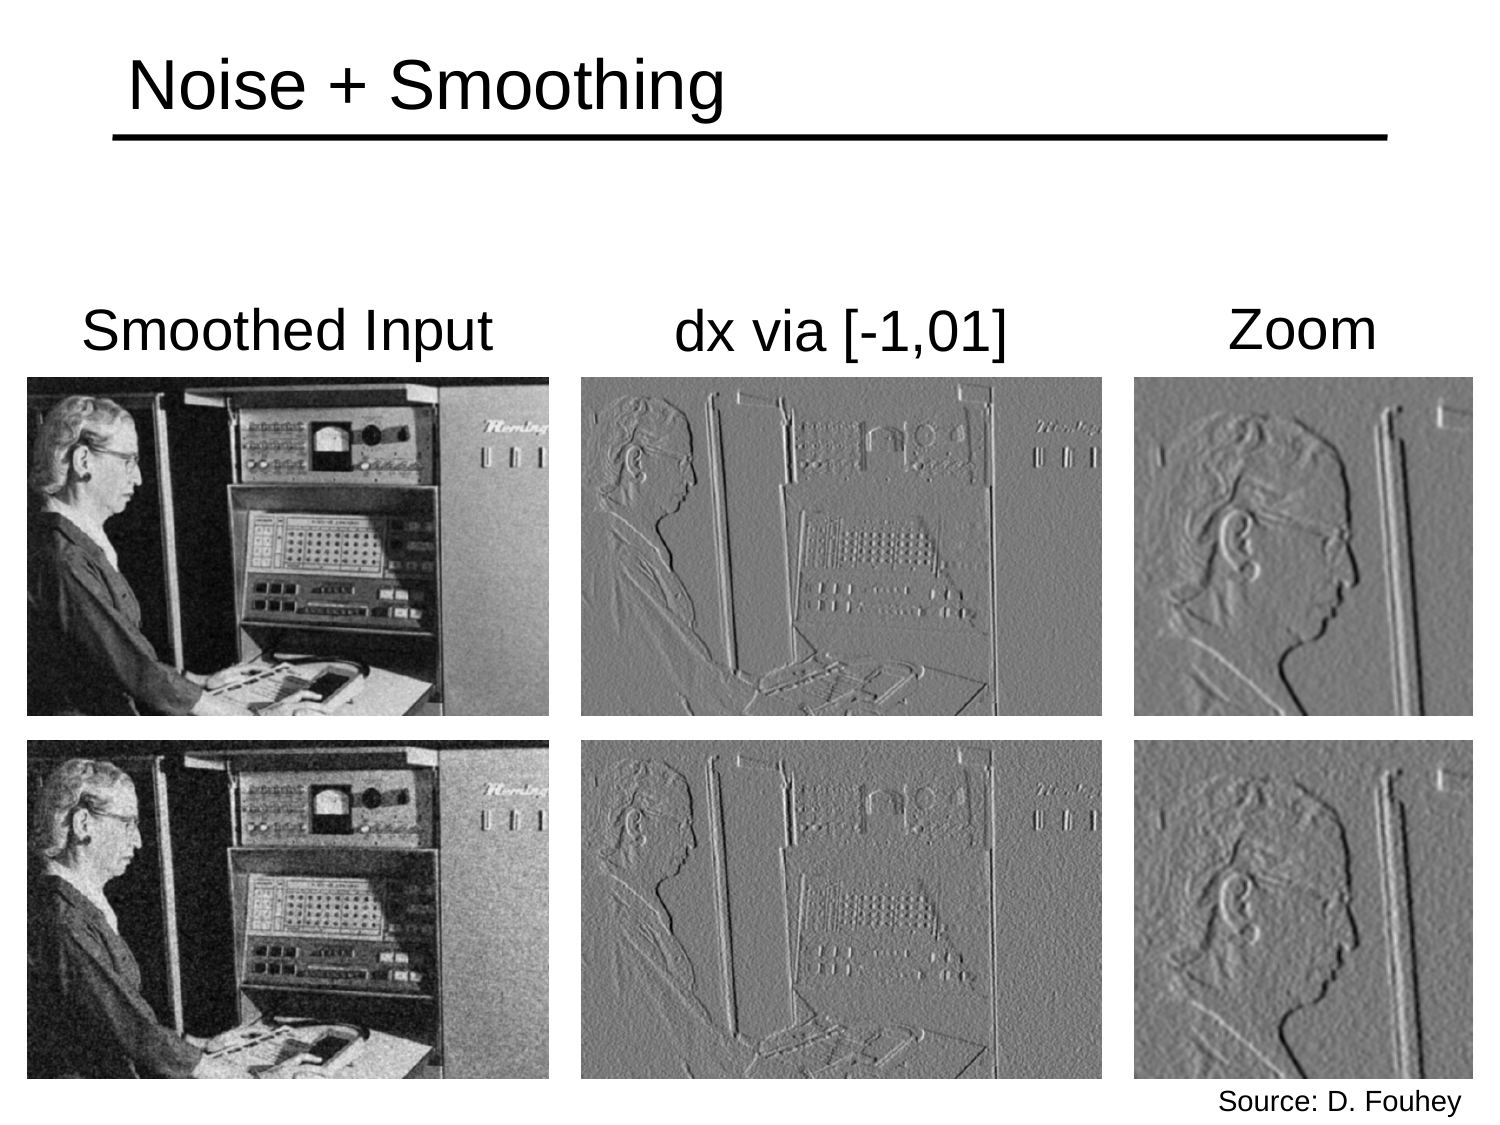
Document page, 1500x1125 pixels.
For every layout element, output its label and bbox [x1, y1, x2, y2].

picture [581, 740, 1103, 1079]
picture [27, 740, 549, 1079]
text_box [27, 284, 549, 370]
picture [1134, 377, 1473, 716]
picture [1134, 740, 1473, 1079]
picture [27, 377, 549, 716]
text_box [581, 285, 1102, 371]
picture [581, 377, 1103, 716]
text_box [1125, 284, 1482, 369]
title [112, 12, 1388, 150]
text_box [1203, 1074, 1478, 1125]
